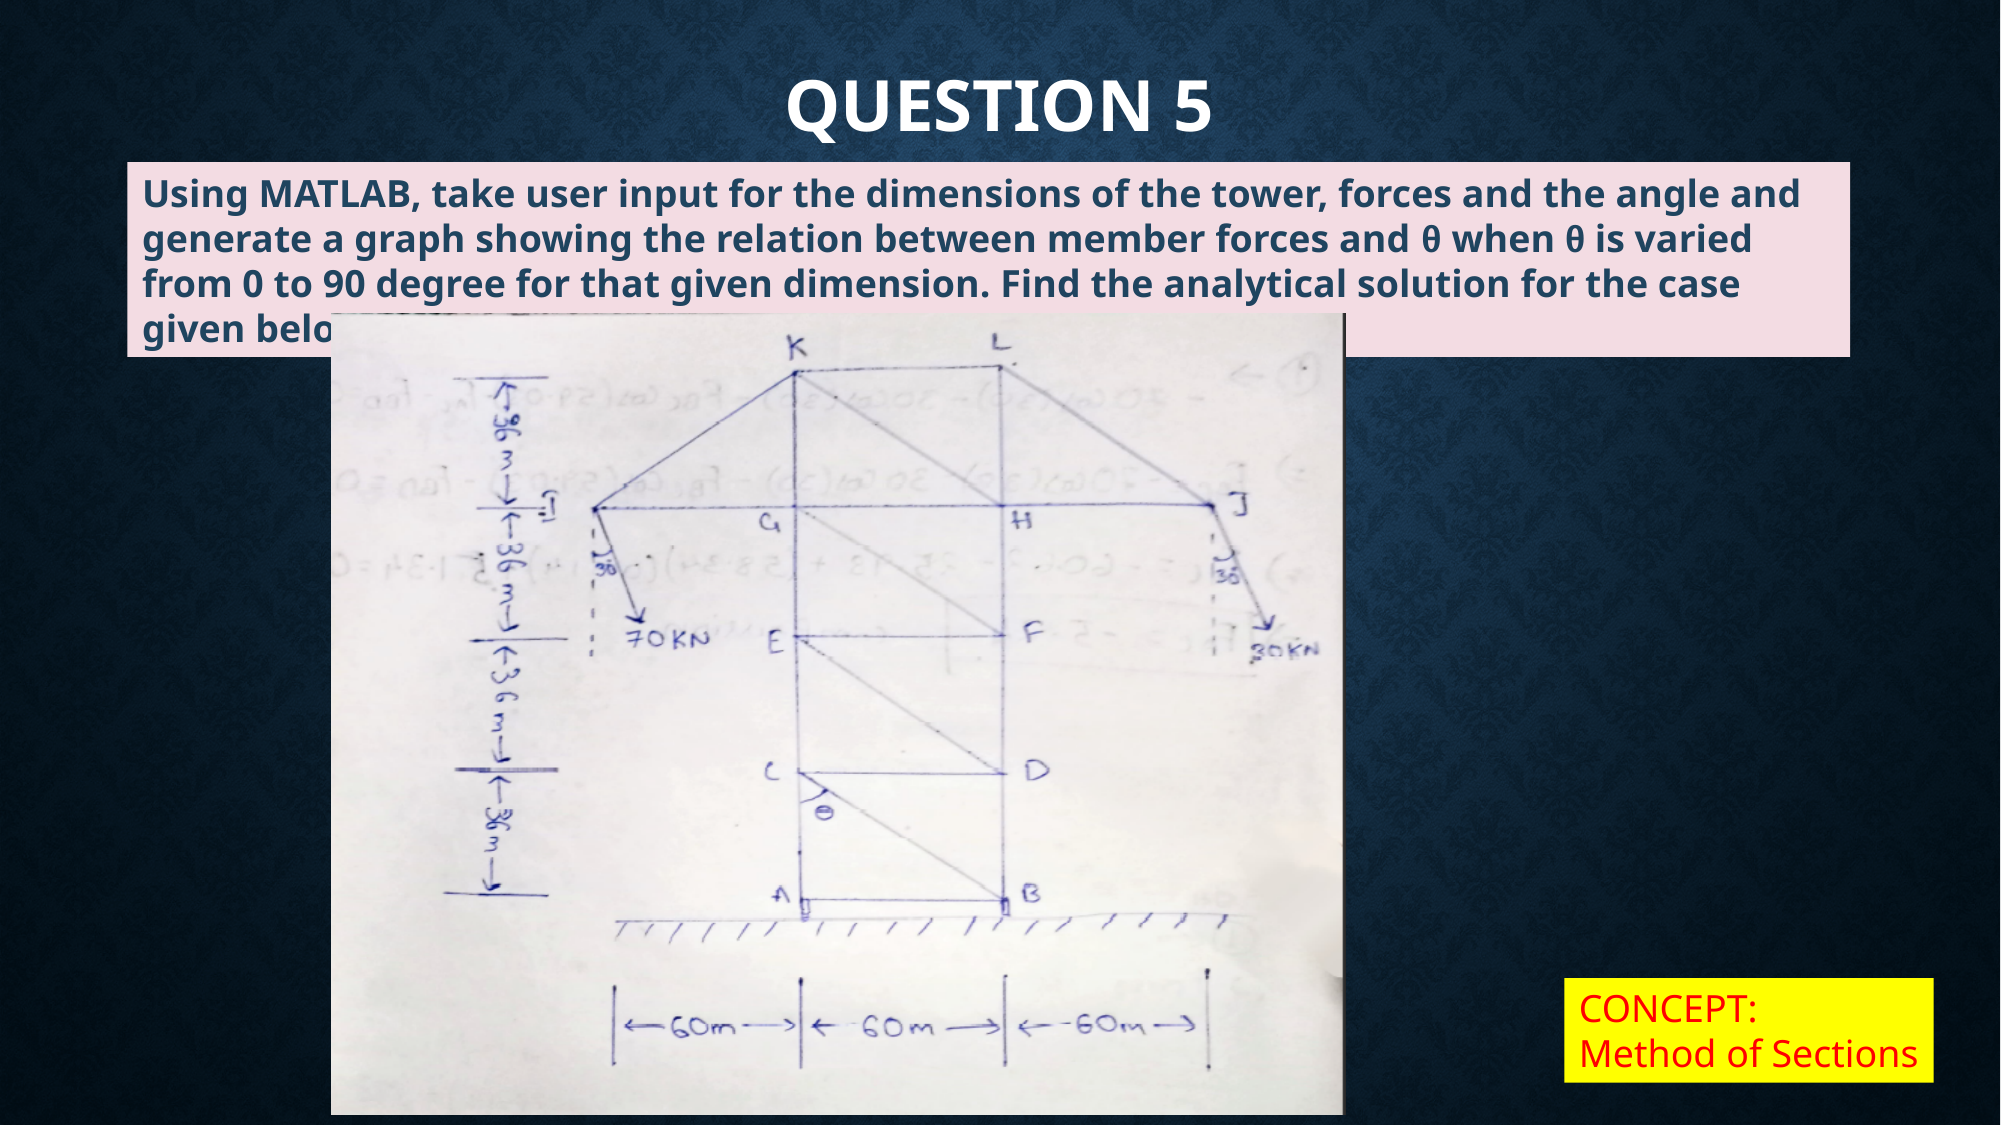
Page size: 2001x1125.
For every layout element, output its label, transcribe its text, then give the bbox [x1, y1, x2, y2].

text_box Using MATLAB, take user input for the dimensions of the tower, forces and the angle and generate a graph showing the relation between member forces and θ when θ is varied from 0 to 90 degree for that given dimension. Find the analytical solution for the case given below [127, 162, 1851, 357]
text_box CONCEPT: Method of Sections [1564, 978, 1934, 1083]
title QUESTION 5 [149, 0, 1849, 162]
picture [330, 313, 1346, 1115]
